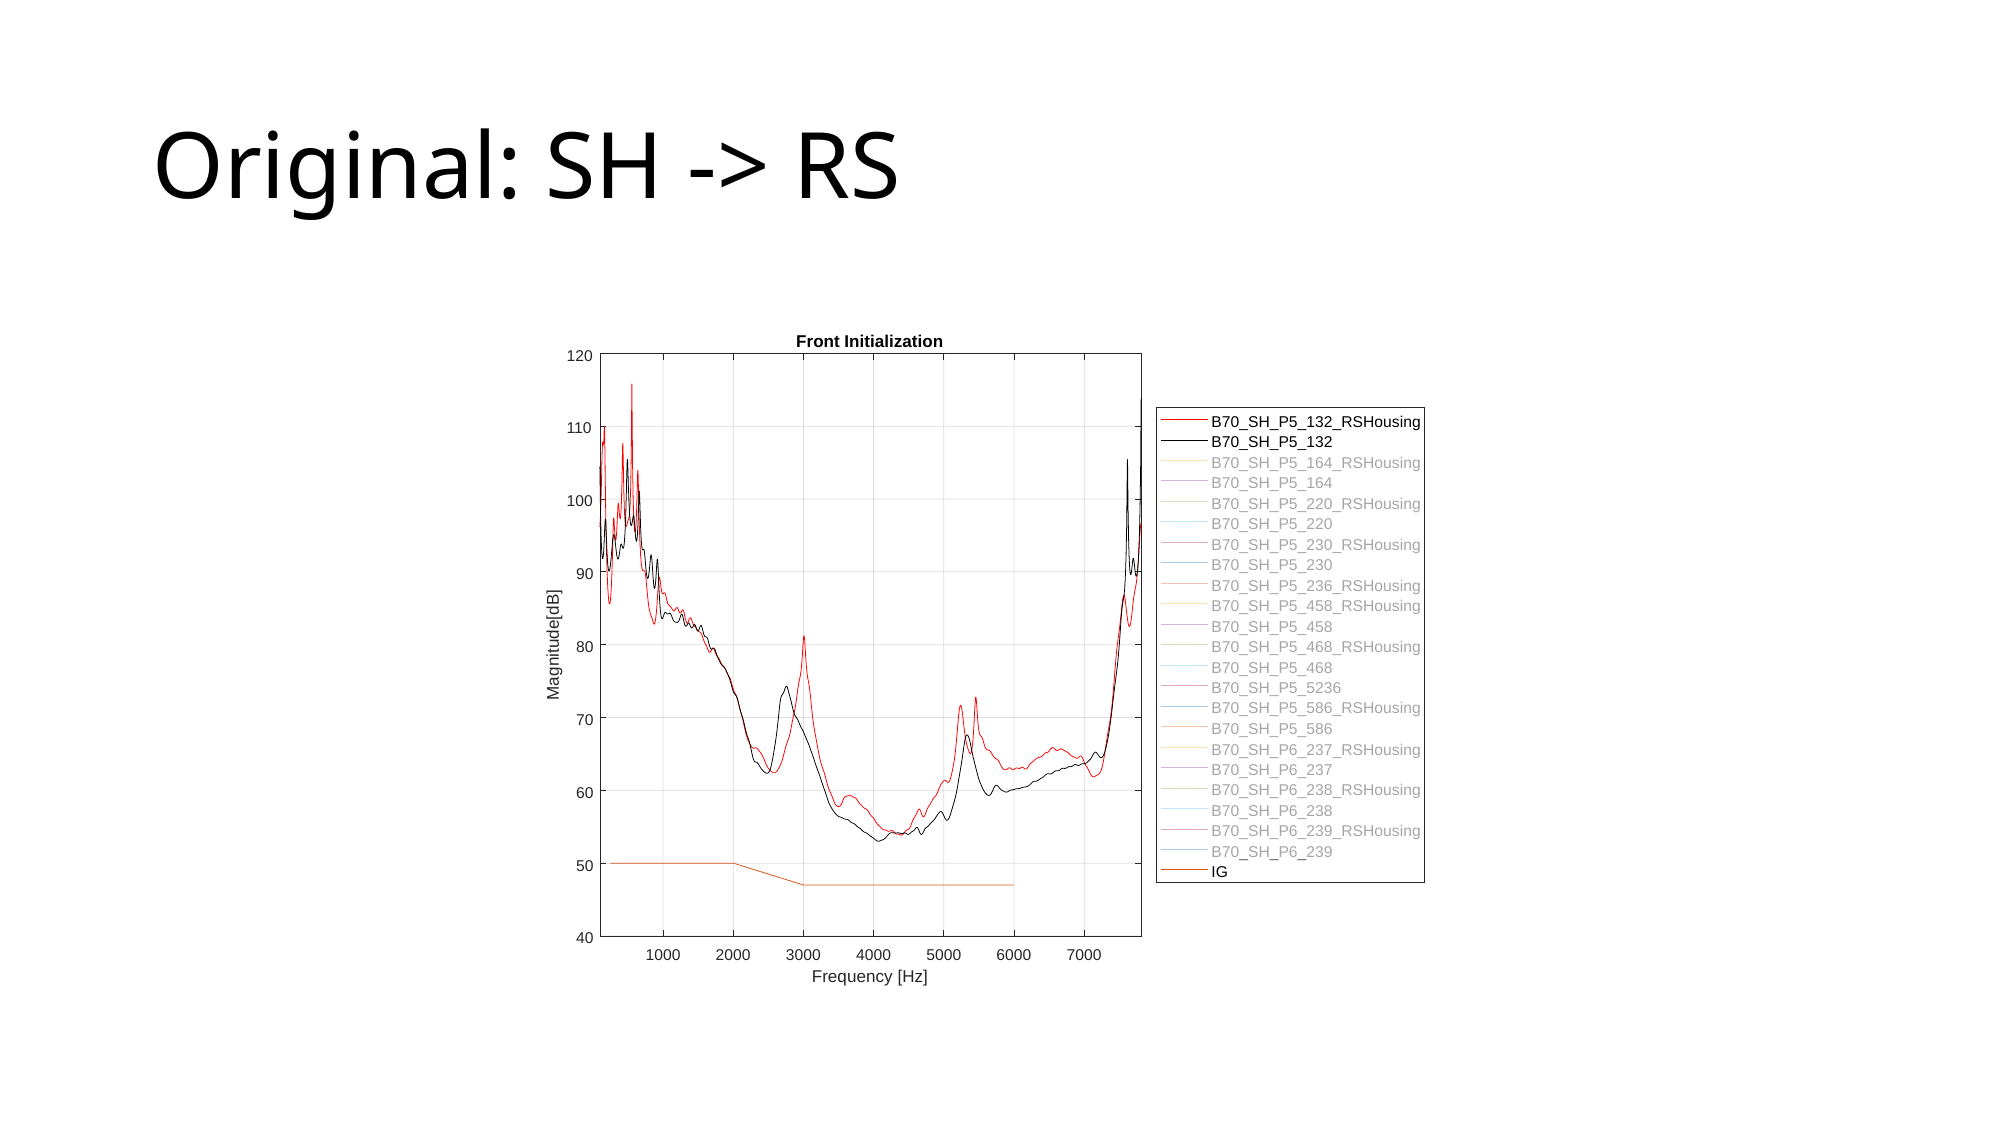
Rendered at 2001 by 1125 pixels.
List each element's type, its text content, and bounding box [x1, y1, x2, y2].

title Original: SH -> RS [137, 59, 1863, 278]
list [509, 299, 1491, 1014]
